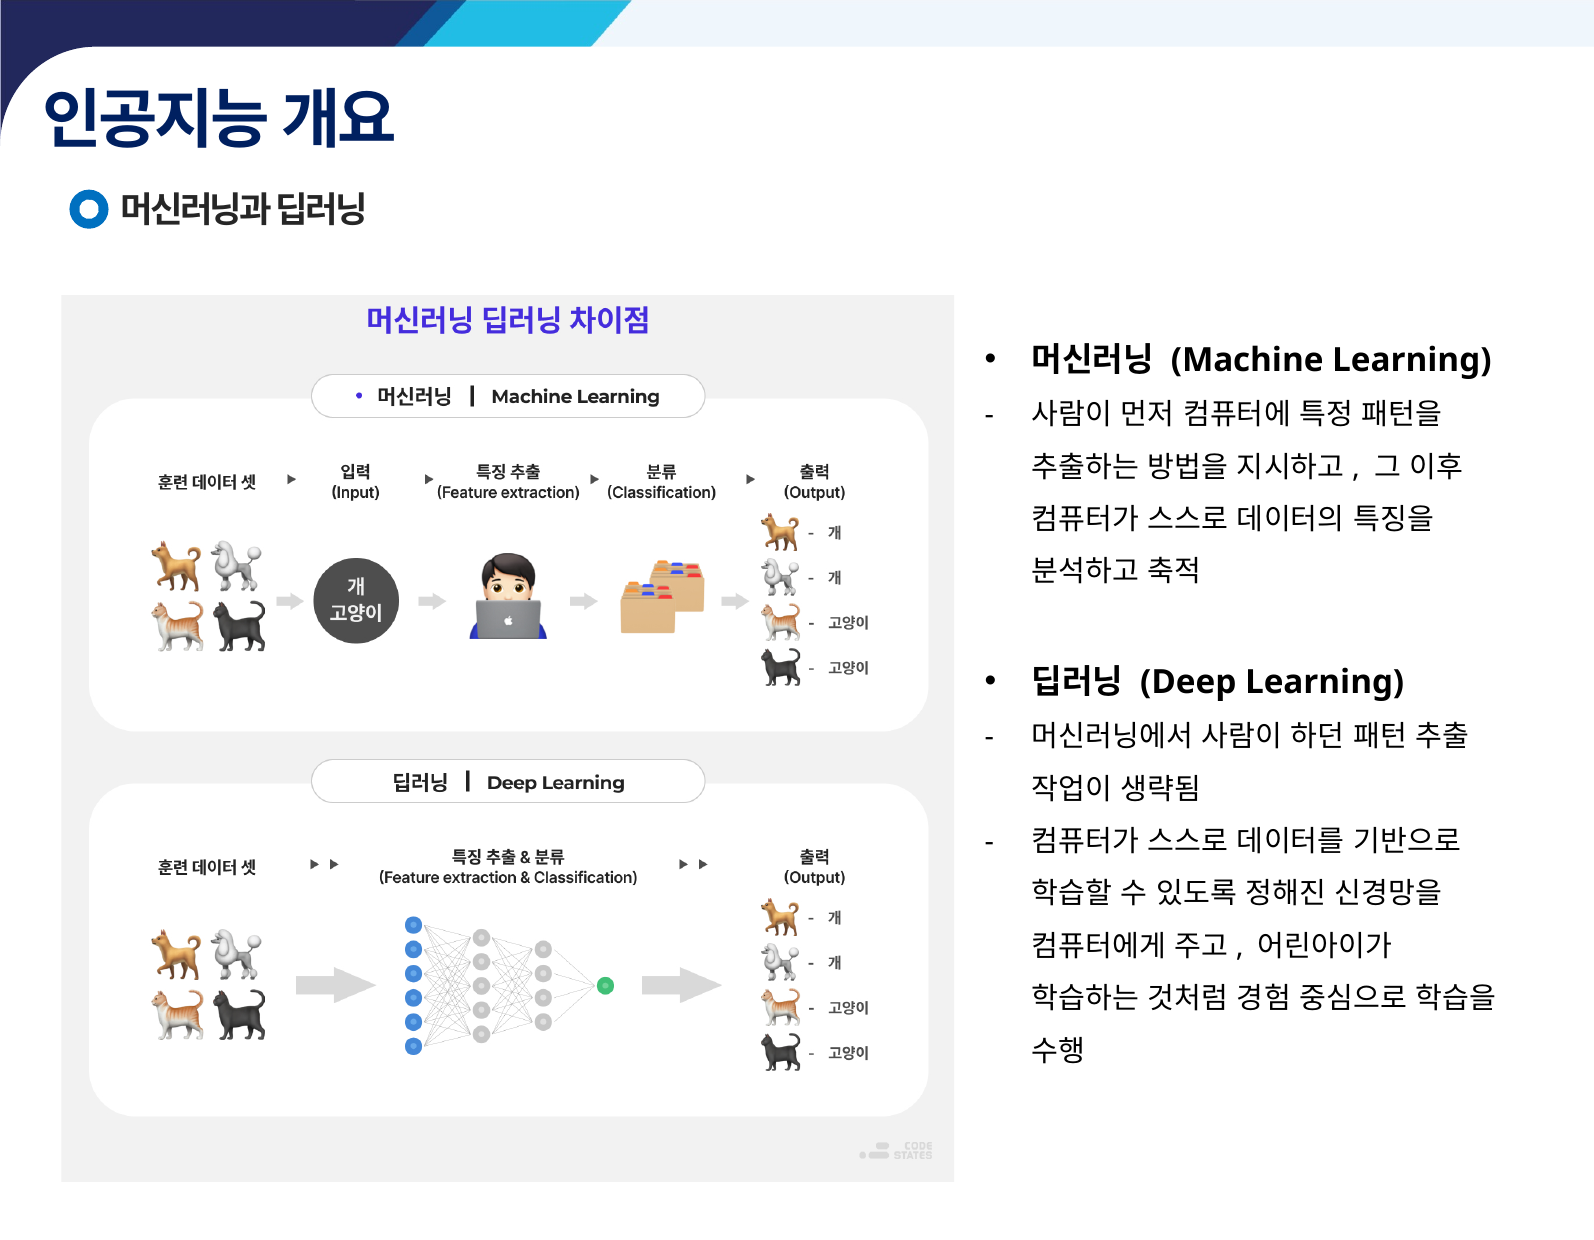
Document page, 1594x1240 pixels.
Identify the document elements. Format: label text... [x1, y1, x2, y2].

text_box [69, 186, 371, 231]
text_box 머신러닝 (Machine Learning) 사람이 먼저 컴퓨터에 특정 패턴을 추출하는 방법을 지시하고, 그 이후 컴퓨터가 스스로 데이터의 특징을 분석하고 축적 딥러닝 (Deep Learning) 머신러닝에서 사람이 하던 패턴 추출 작업이 생략됨 컴퓨터가 스스로 데이터를 기반으로 학습할 수 있도록 정해진 신경망을 컴퓨터에게 주고, 어린아이가 학습하는 것처럼 경험 중심으로 학습을 수행 [984, 318, 1509, 1068]
picture [0, 0, 1594, 146]
text_box 인공지능 개요 [42, 77, 1488, 156]
picture [61, 294, 955, 1182]
